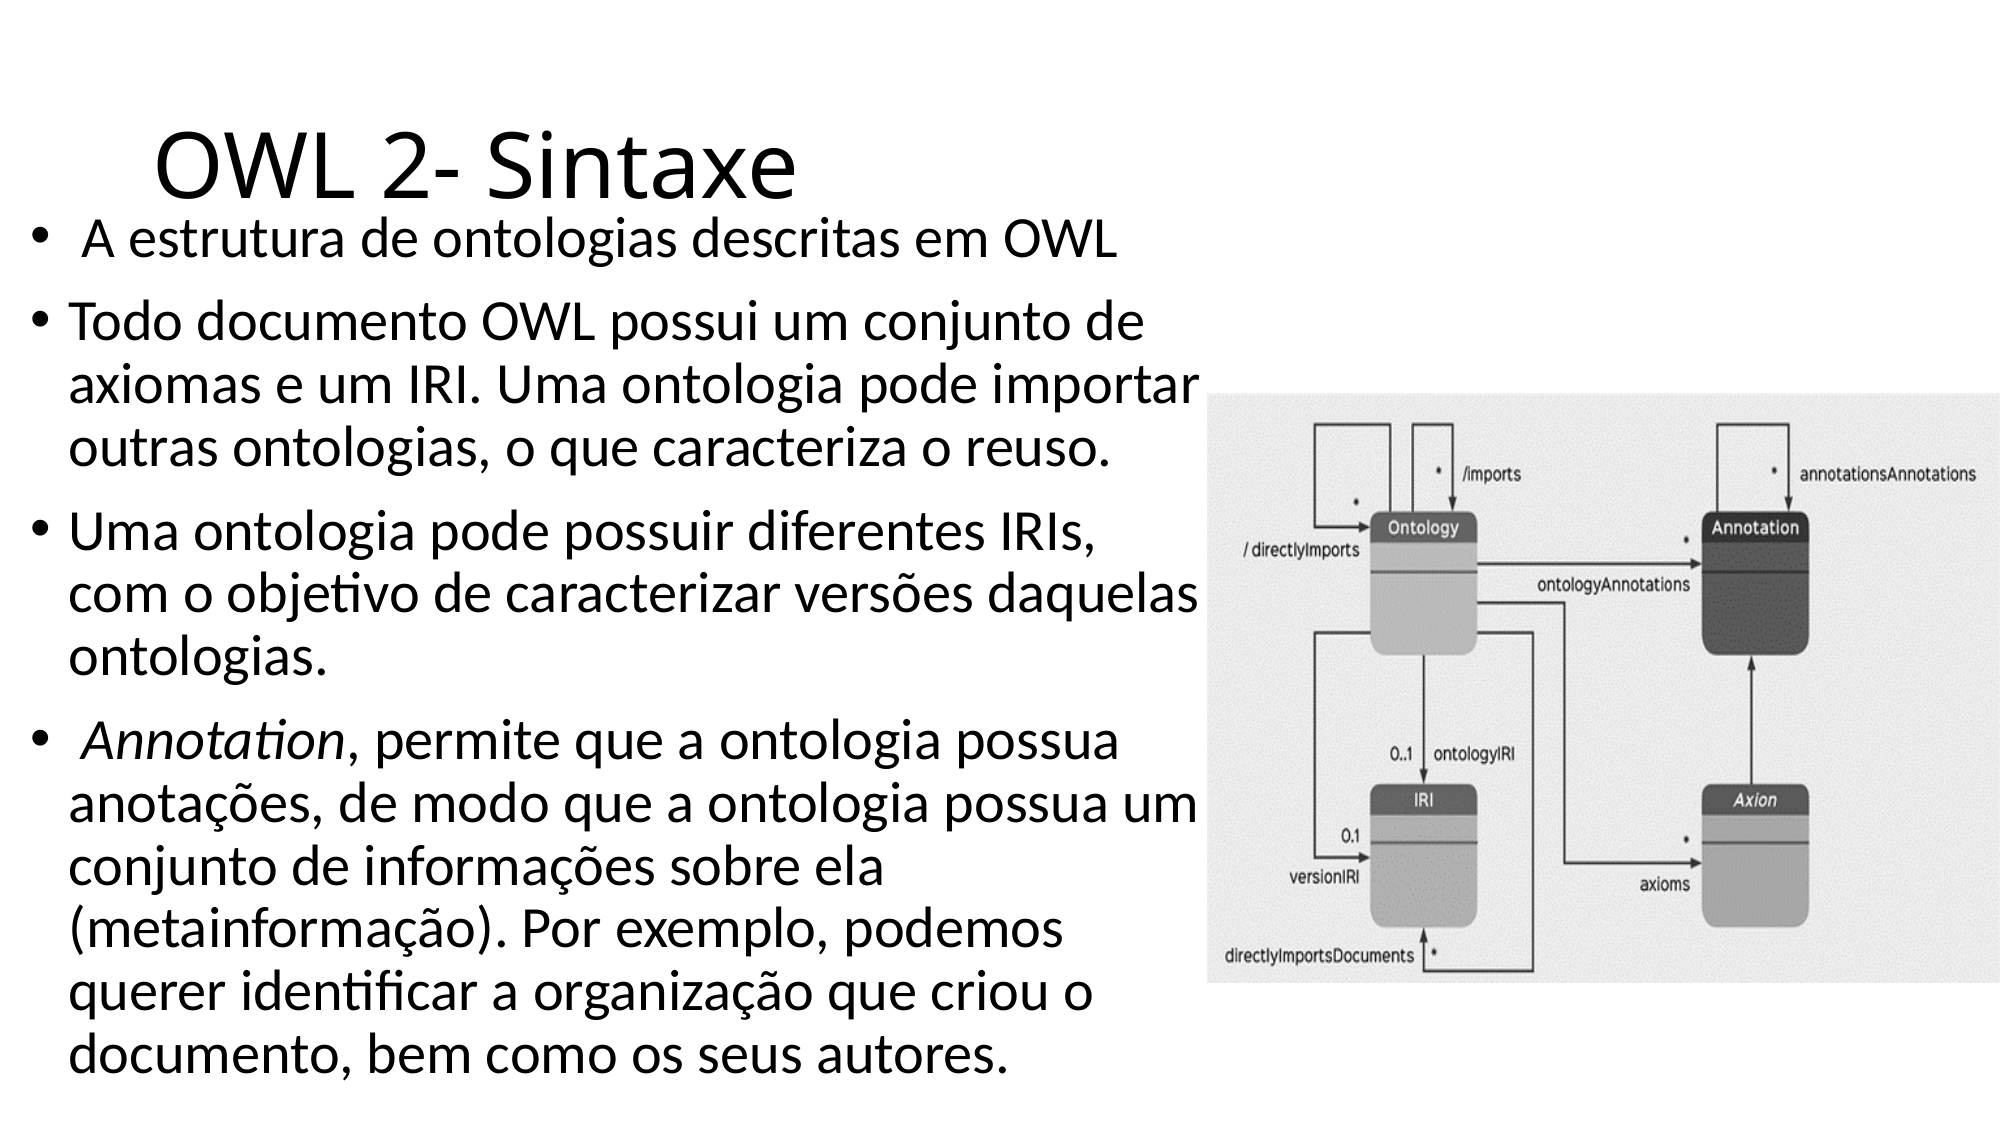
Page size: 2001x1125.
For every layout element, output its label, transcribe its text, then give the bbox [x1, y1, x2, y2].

picture [1207, 393, 2000, 984]
title OWL 2- Sintaxe [137, 59, 1863, 278]
list A estrutura de ontologias descritas em OWL Todo documento OWL possui um conjunto de axiomas e um IRI. Uma ontologia pode importar outras ontologias, o que caracteriza o reuso. Uma ontologia pode possuir diferentes IRIs, com o objetivo de caracterizar versões daquelas ontologias. Annotation, permite que a ontologia possua anotações, de modo que a ontologia possua um conjunto de informações sobre ela (metainformação). Por exemplo, podemos querer identificar a organização que criou o documento, bem como os seus autores. [15, 199, 1226, 1100]
